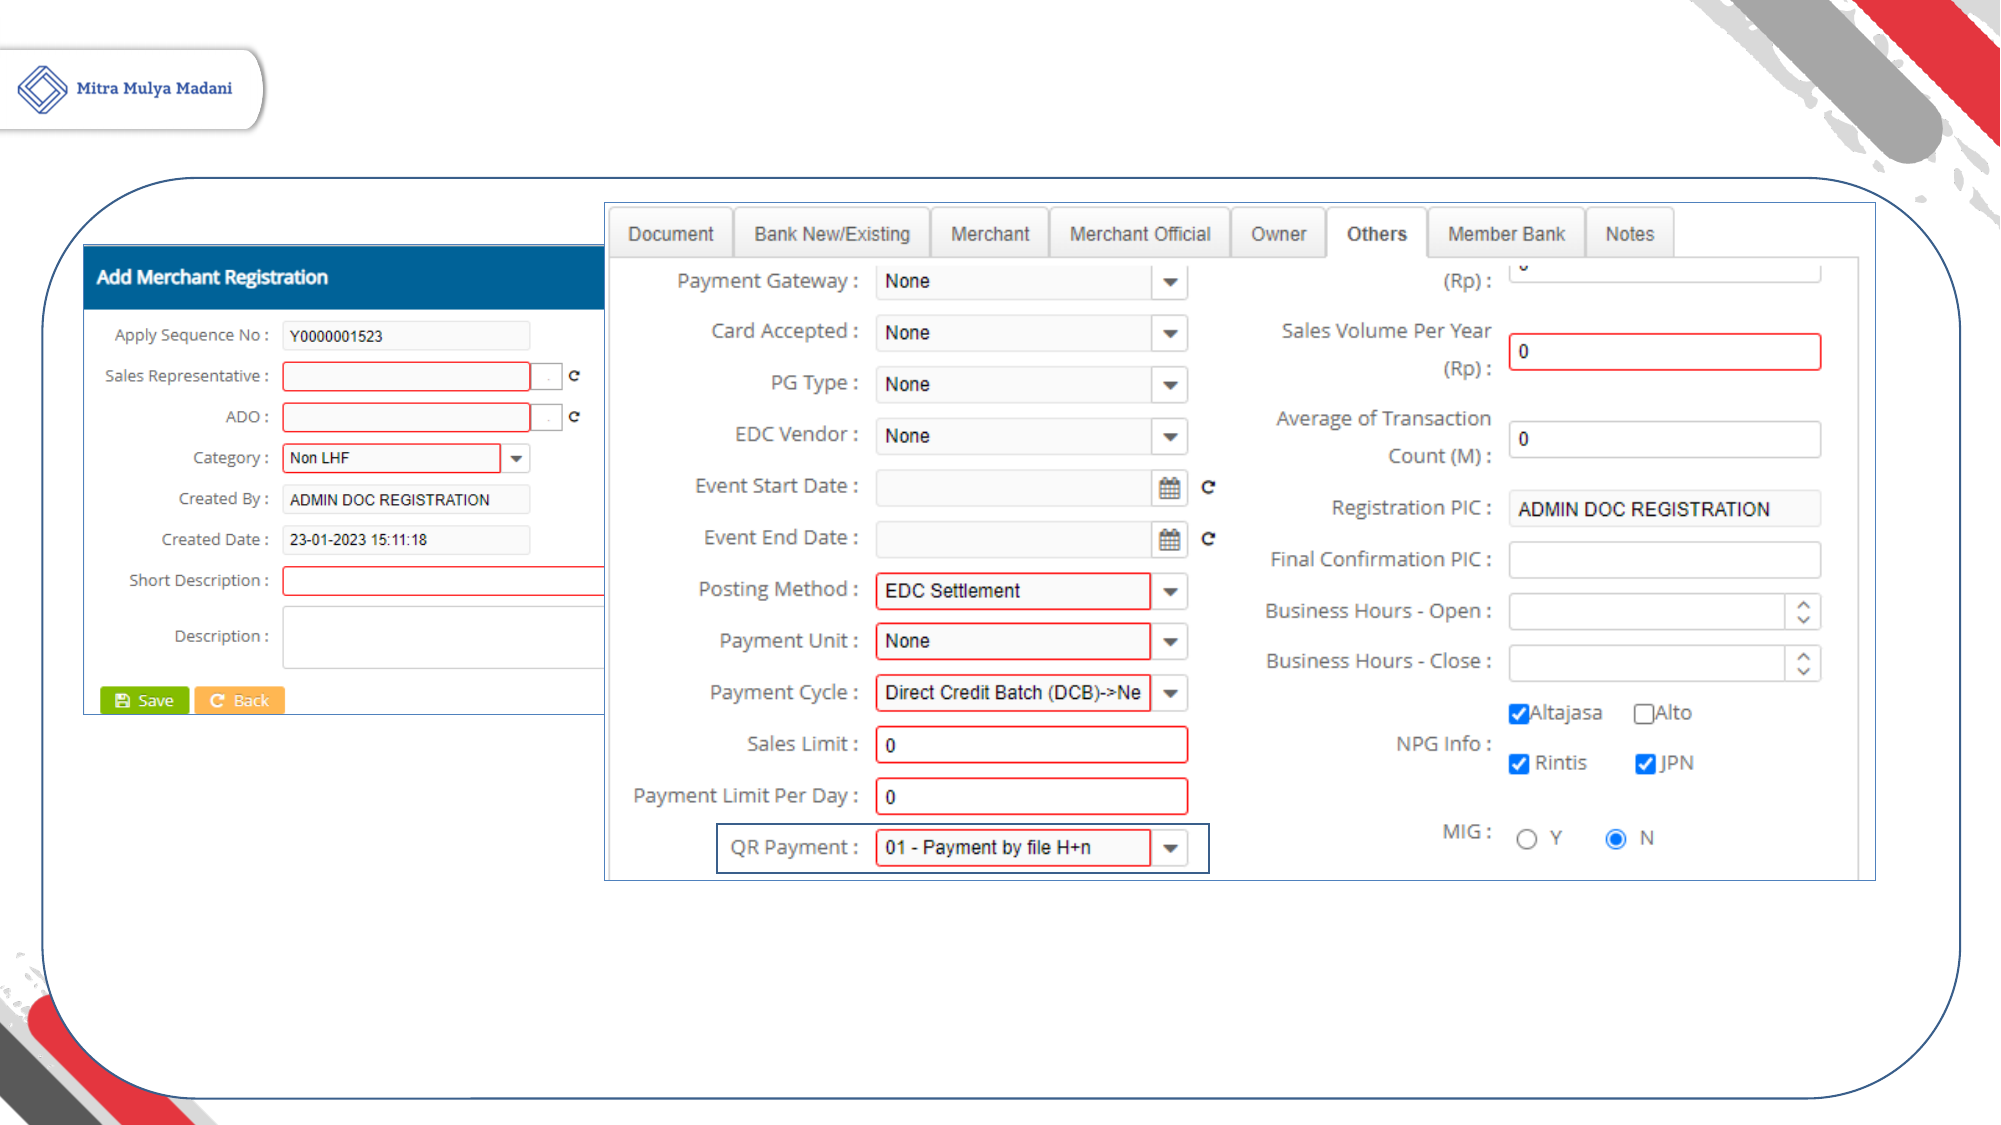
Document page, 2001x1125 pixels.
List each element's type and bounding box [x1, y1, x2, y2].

text_box [604, 202, 1875, 881]
picture [0, 38, 271, 142]
picture [0, 877, 219, 1125]
picture [1683, 0, 2000, 399]
picture [83, 244, 604, 715]
